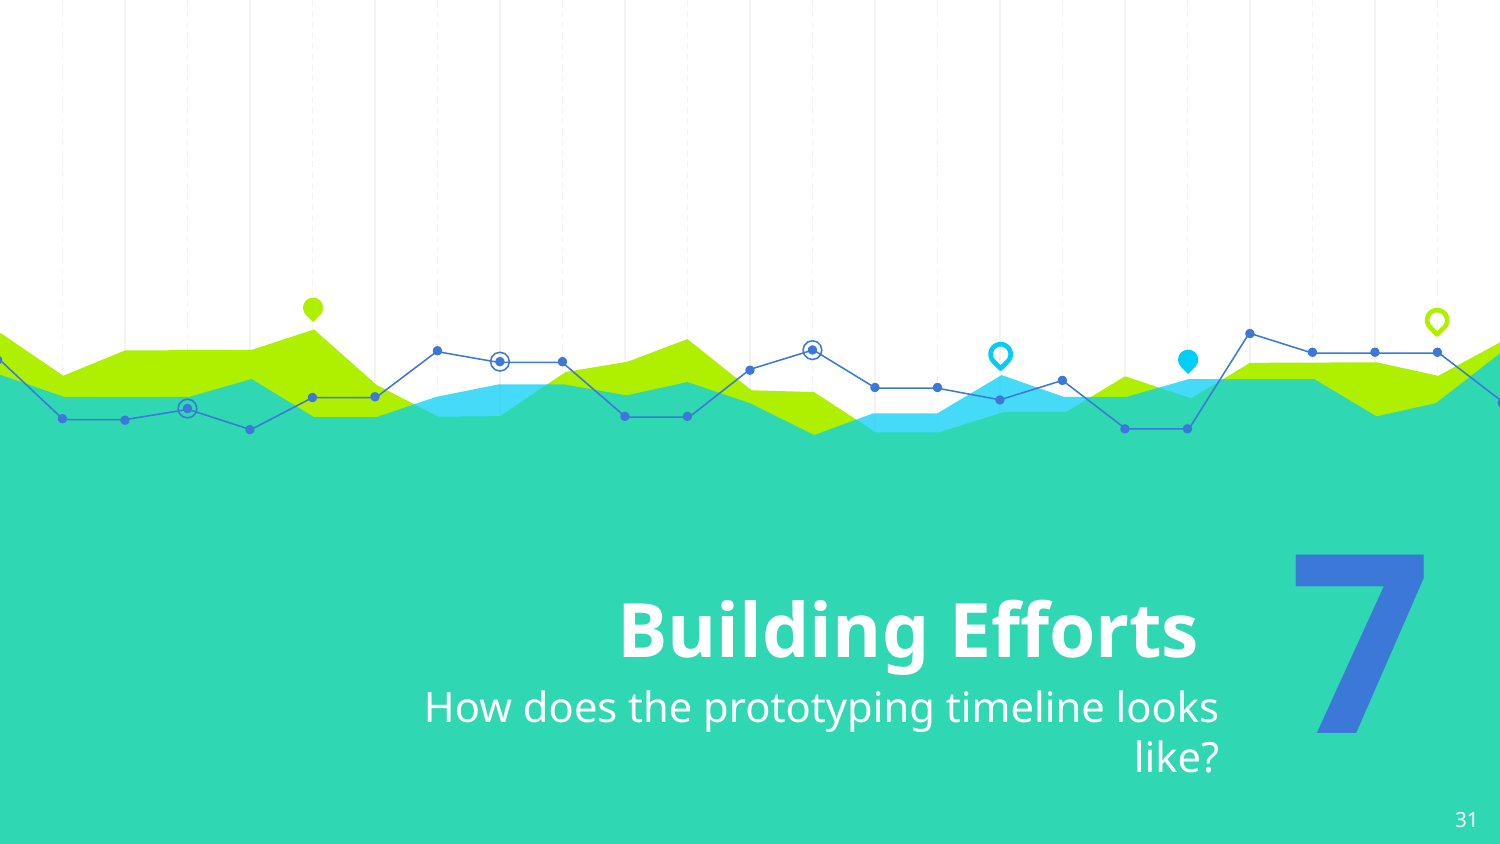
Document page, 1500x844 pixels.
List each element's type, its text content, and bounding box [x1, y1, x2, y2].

text_box 7 [1216, 600, 1500, 799]
slide_number 31 [1403, 791, 1494, 844]
subtitle How does the prototyping timeline looks like? [337, 665, 1216, 795]
title Building Efforts [378, 497, 1235, 665]
